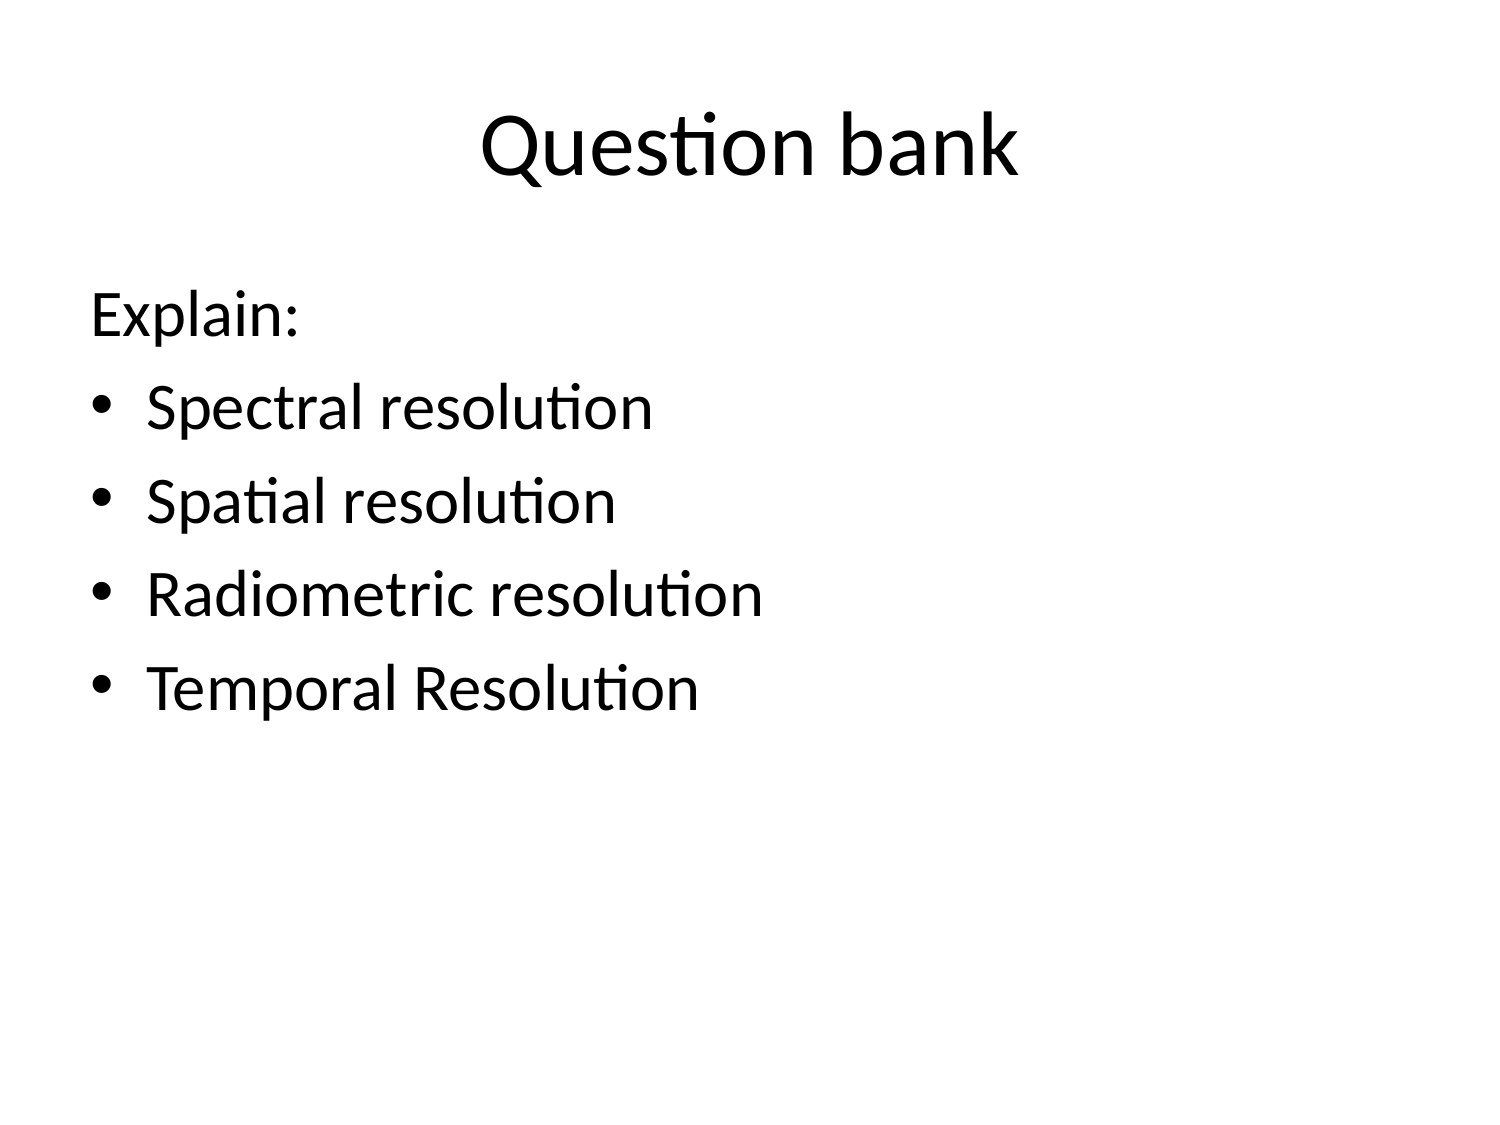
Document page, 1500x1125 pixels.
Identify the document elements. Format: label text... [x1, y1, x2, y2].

title Question bank [75, 45, 1425, 233]
list Explain: Spectral resolution Spatial resolution Radiometric resolution Temporal Resolution [75, 262, 1425, 1005]
